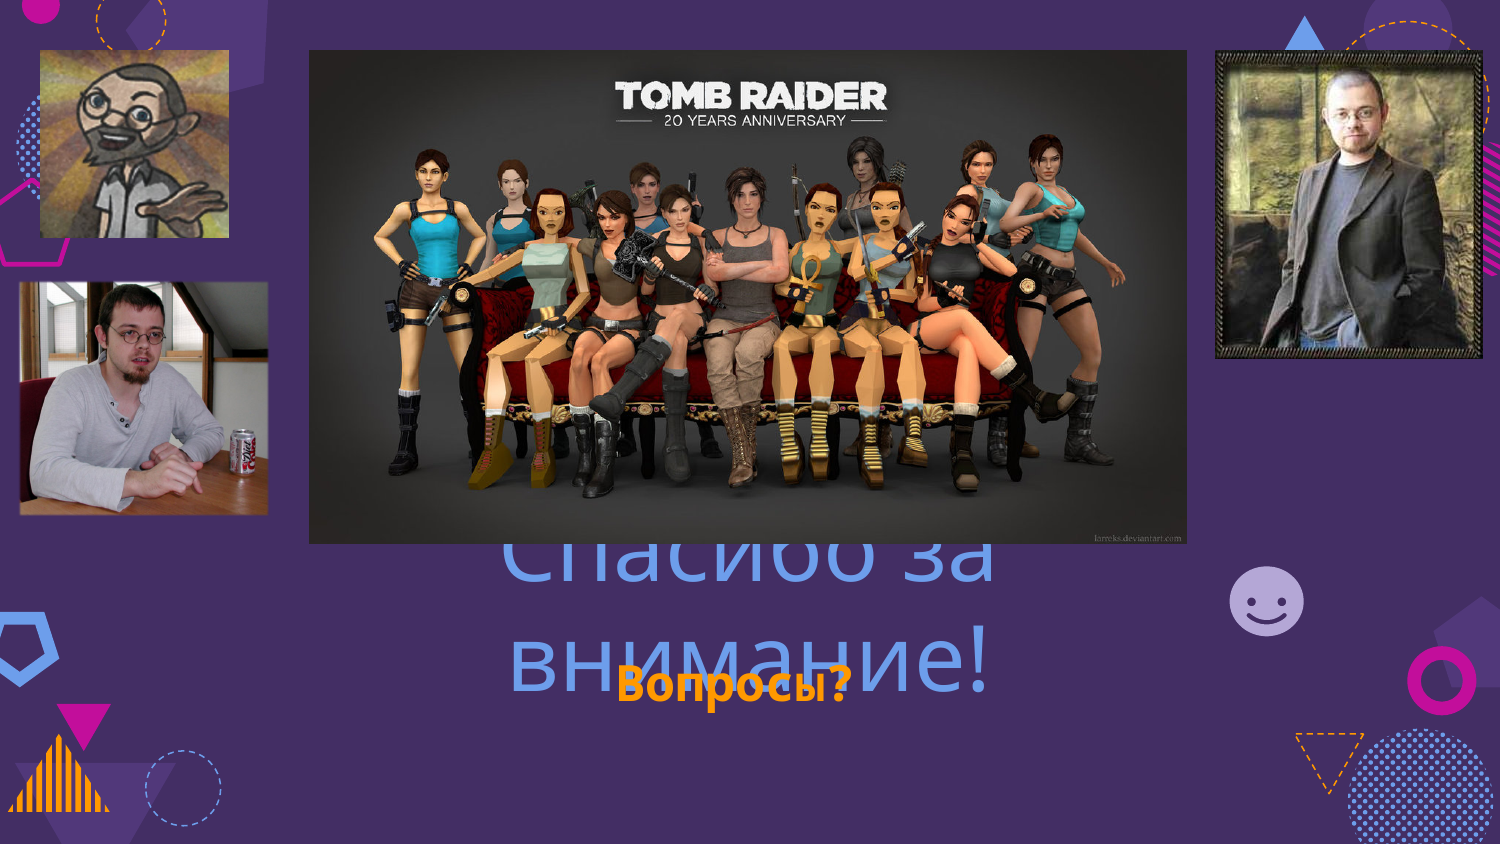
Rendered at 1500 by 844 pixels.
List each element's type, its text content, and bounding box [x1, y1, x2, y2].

picture [1215, 49, 1483, 359]
subtitle Вопросы? [254, 636, 1216, 735]
title Спасибо за внимание! [268, 543, 1230, 657]
picture [309, 50, 1187, 544]
text_box [1229, 566, 1304, 637]
picture [18, 280, 270, 518]
picture [40, 49, 229, 239]
